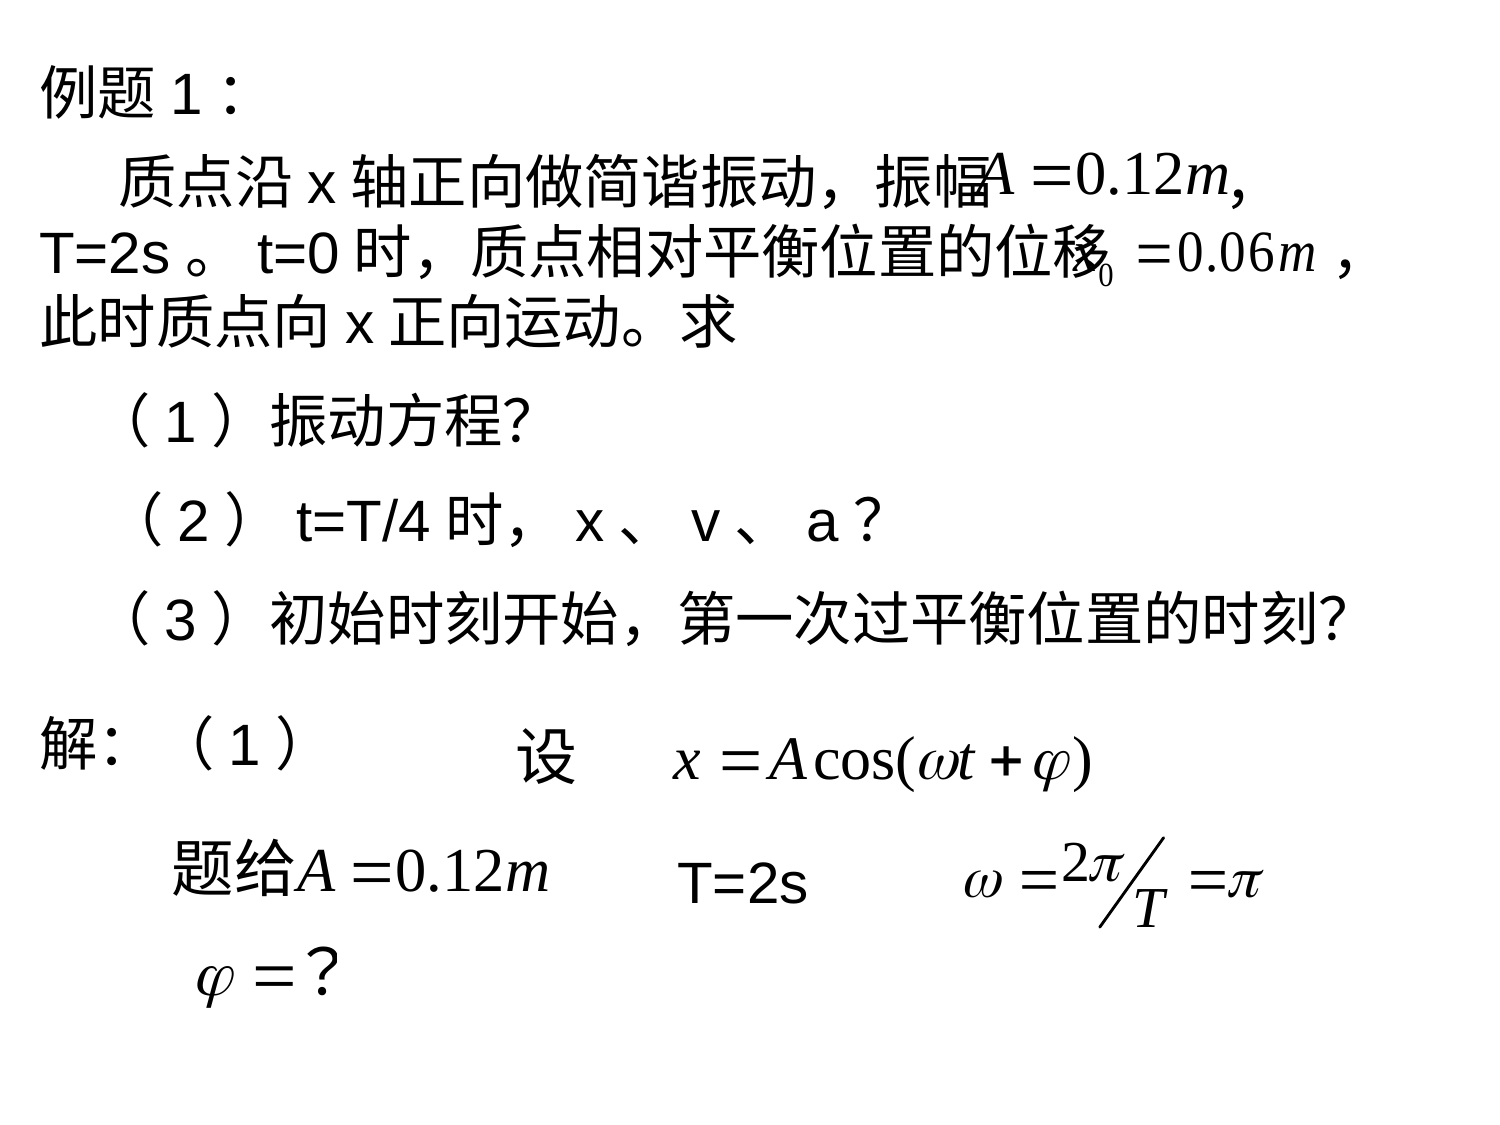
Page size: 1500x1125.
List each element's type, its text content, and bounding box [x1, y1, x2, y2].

text_box 例题1： [24, 48, 350, 134]
text_box 质点沿x轴正向做简谐振动，振幅 ， T=2s。t=0时，质点相对平衡位置的位移 ，此时质点向x正向运动。求 （1）振动方程？ （2）t=T/4时，x、v、a？ （3）初始时刻开始，第一次过平衡位置的时刻？ [24, 538, 1463, 543]
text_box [1062, 212, 1327, 298]
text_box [509, 717, 1104, 806]
text_box 解：（1） [24, 699, 413, 785]
text_box 质点沿x轴正向做简谐振动，振幅 ， T=2s。t=0时，质点相对平衡位置的位移 ，此时质点向x正向运动。求 （1）振动方程？ （2）t=T/4时，x、v、a？ （3）初始时刻开始，第一次过平衡位置的时刻？ [24, 547, 1463, 660]
text_box T=2s [662, 837, 824, 923]
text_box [163, 829, 560, 913]
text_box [874, 824, 1275, 941]
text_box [962, 137, 1244, 211]
text_box 质点沿x轴正向做简谐振动，振幅 ， T=2s。t=0时，质点相对平衡位置的位移 ，此时质点向x正向运动。求 （1）振动方程？ （2）t=T/4时，x、v、a？ （3）初始时刻开始，第一次过平衡位置的时刻？ [24, 137, 1463, 537]
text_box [187, 937, 337, 1023]
